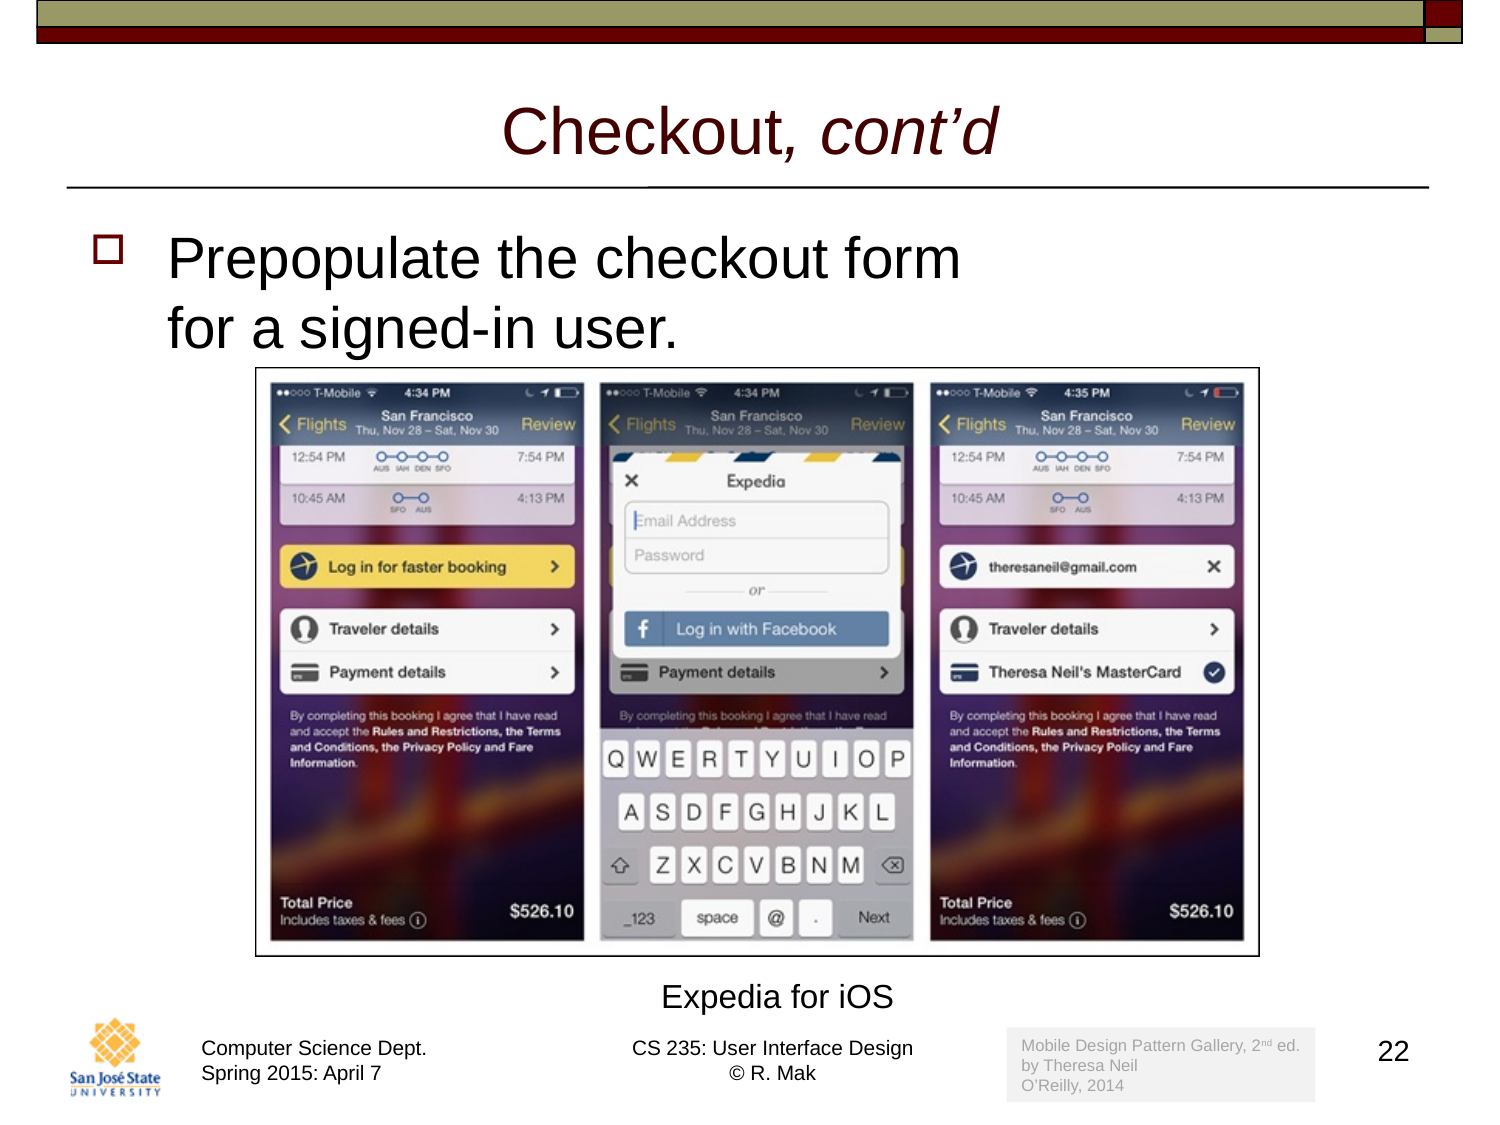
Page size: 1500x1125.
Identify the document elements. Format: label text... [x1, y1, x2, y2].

text_box Mobile Design Pattern Gallery, 2nd ed. by Theresa Neil O’Reilly, 2014 [1006, 1027, 1316, 1103]
text_box Expedia for iOS [646, 967, 910, 1023]
picture [60, 1012, 166, 1112]
picture [254, 367, 1261, 957]
title Checkout, cont’d [75, 67, 1425, 175]
list Prepopulate the checkout form for a signed-in user. [75, 212, 1425, 368]
slide_number 22 [1112, 1025, 1425, 1100]
